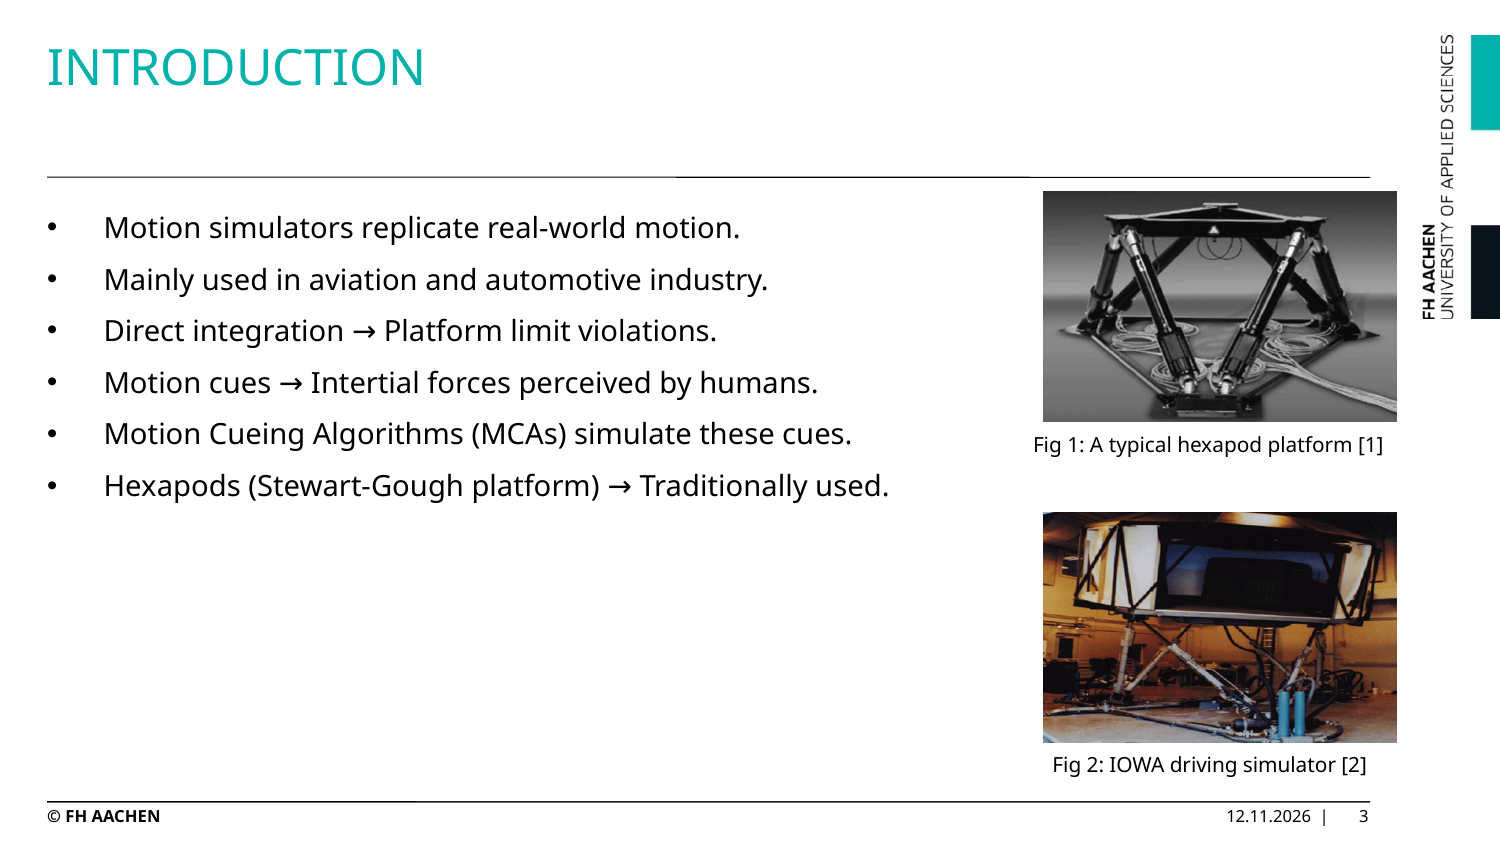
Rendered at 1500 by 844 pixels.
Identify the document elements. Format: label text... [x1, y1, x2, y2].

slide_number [1199, 806, 1319, 822]
text_box Fig 1: A typical hexapod platform [1] [1018, 424, 1449, 464]
slide_number 3 [1319, 806, 1369, 822]
text_box Motion simulators replicate real-world motion. Mainly used in aviation and automotive industry. Direct integration → Platform limit violations. Motion cues → Intertial forces perceived by humans. Motion Cueing Algorithms (MCAs) simulate these cues. Hexapods (Stewart-Gough platform) → Traditionally used. [47, 209, 939, 785]
picture [1043, 191, 1398, 423]
picture [1043, 511, 1397, 743]
picture [1411, 35, 1500, 319]
footer © FH AACHEN [47, 806, 988, 822]
text_box Fig 2: IOWA driving simulator [2] [1037, 744, 1429, 785]
title INTRODUCTION [47, 35, 1370, 154]
